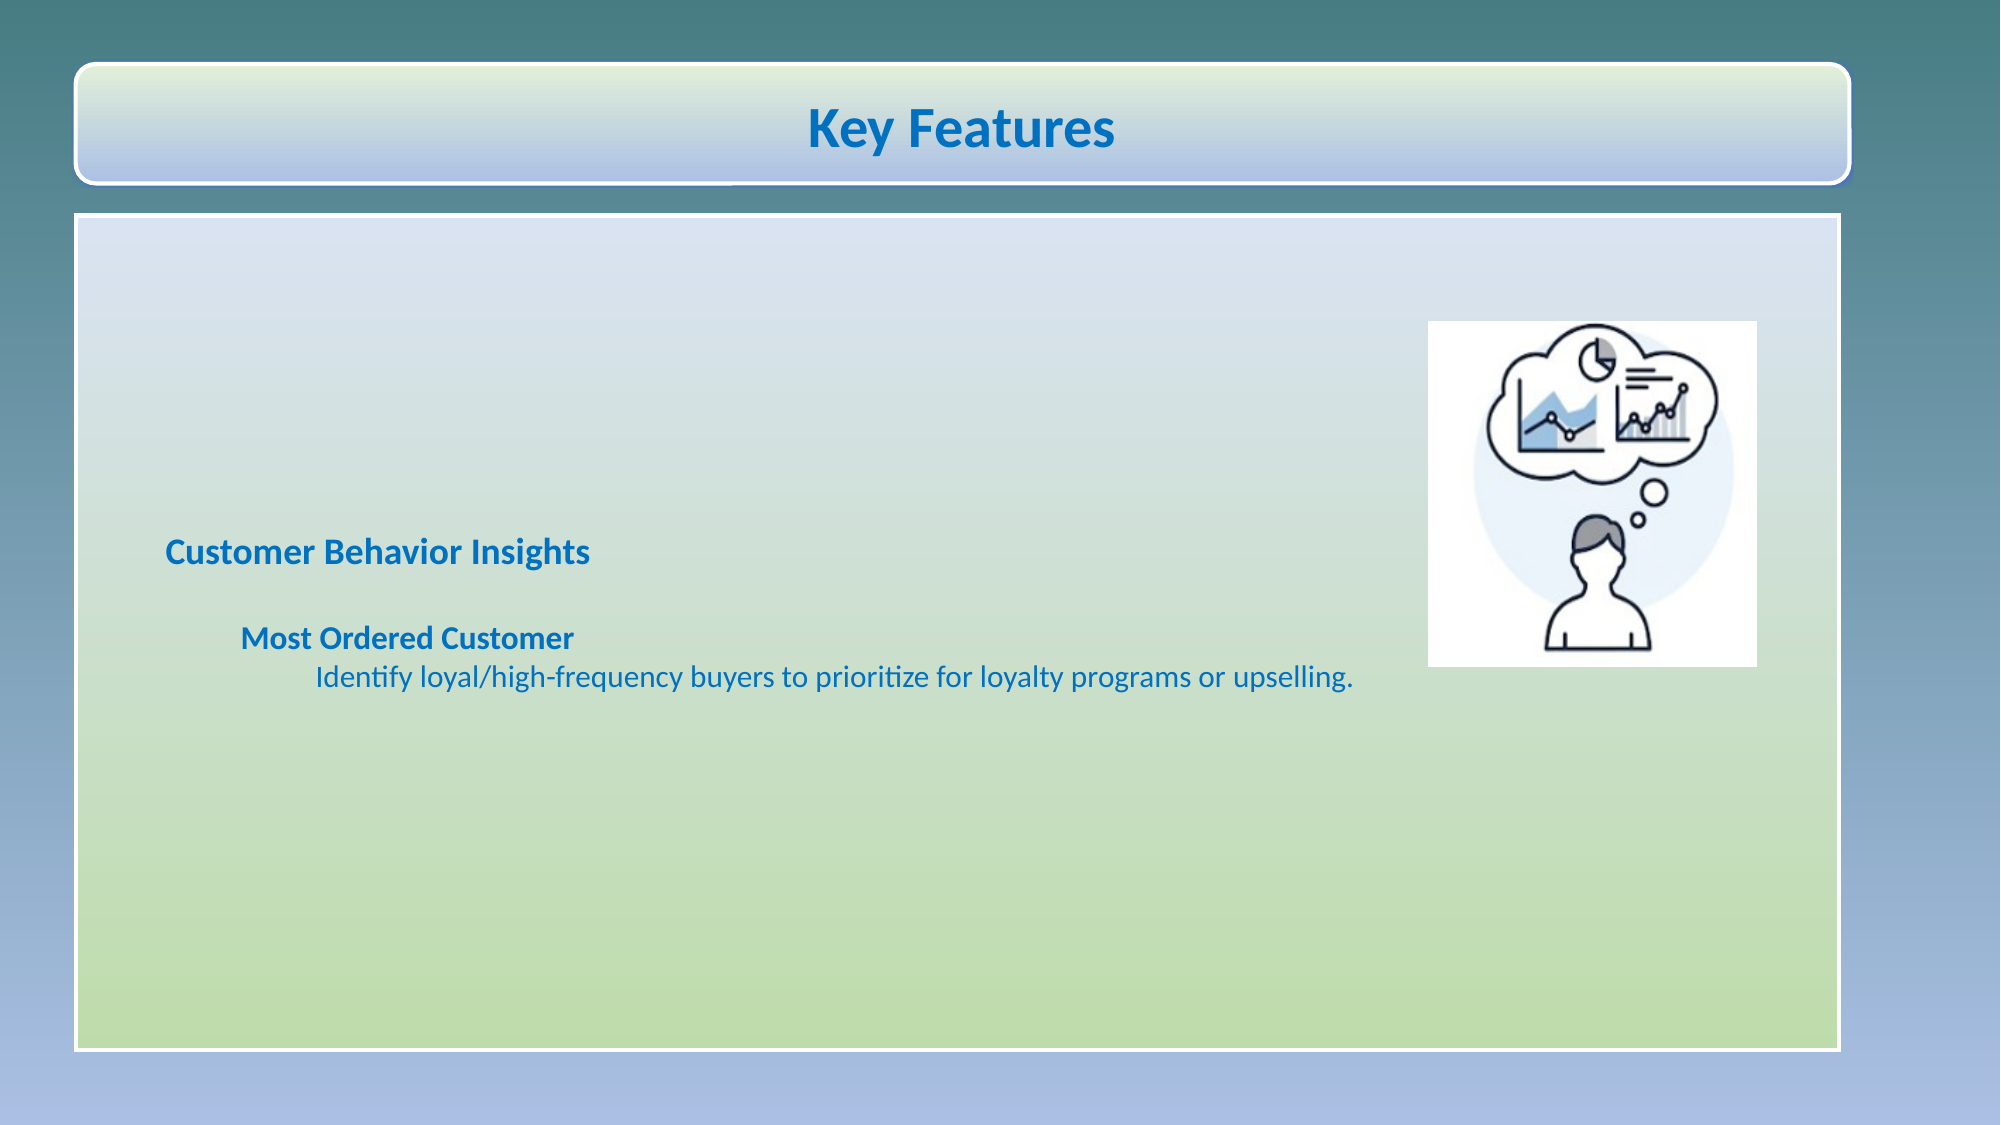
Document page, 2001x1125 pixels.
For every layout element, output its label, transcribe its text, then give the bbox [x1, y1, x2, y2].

picture [1428, 321, 1757, 667]
text_box Key Features [74, 62, 1851, 185]
text_box Customer Behavior Insights Most Ordered Customer Identify loyal/high-frequency buyers to prioritize for loyalty programs or upselling. [75, 214, 1840, 1051]
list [453, 241, 1547, 879]
